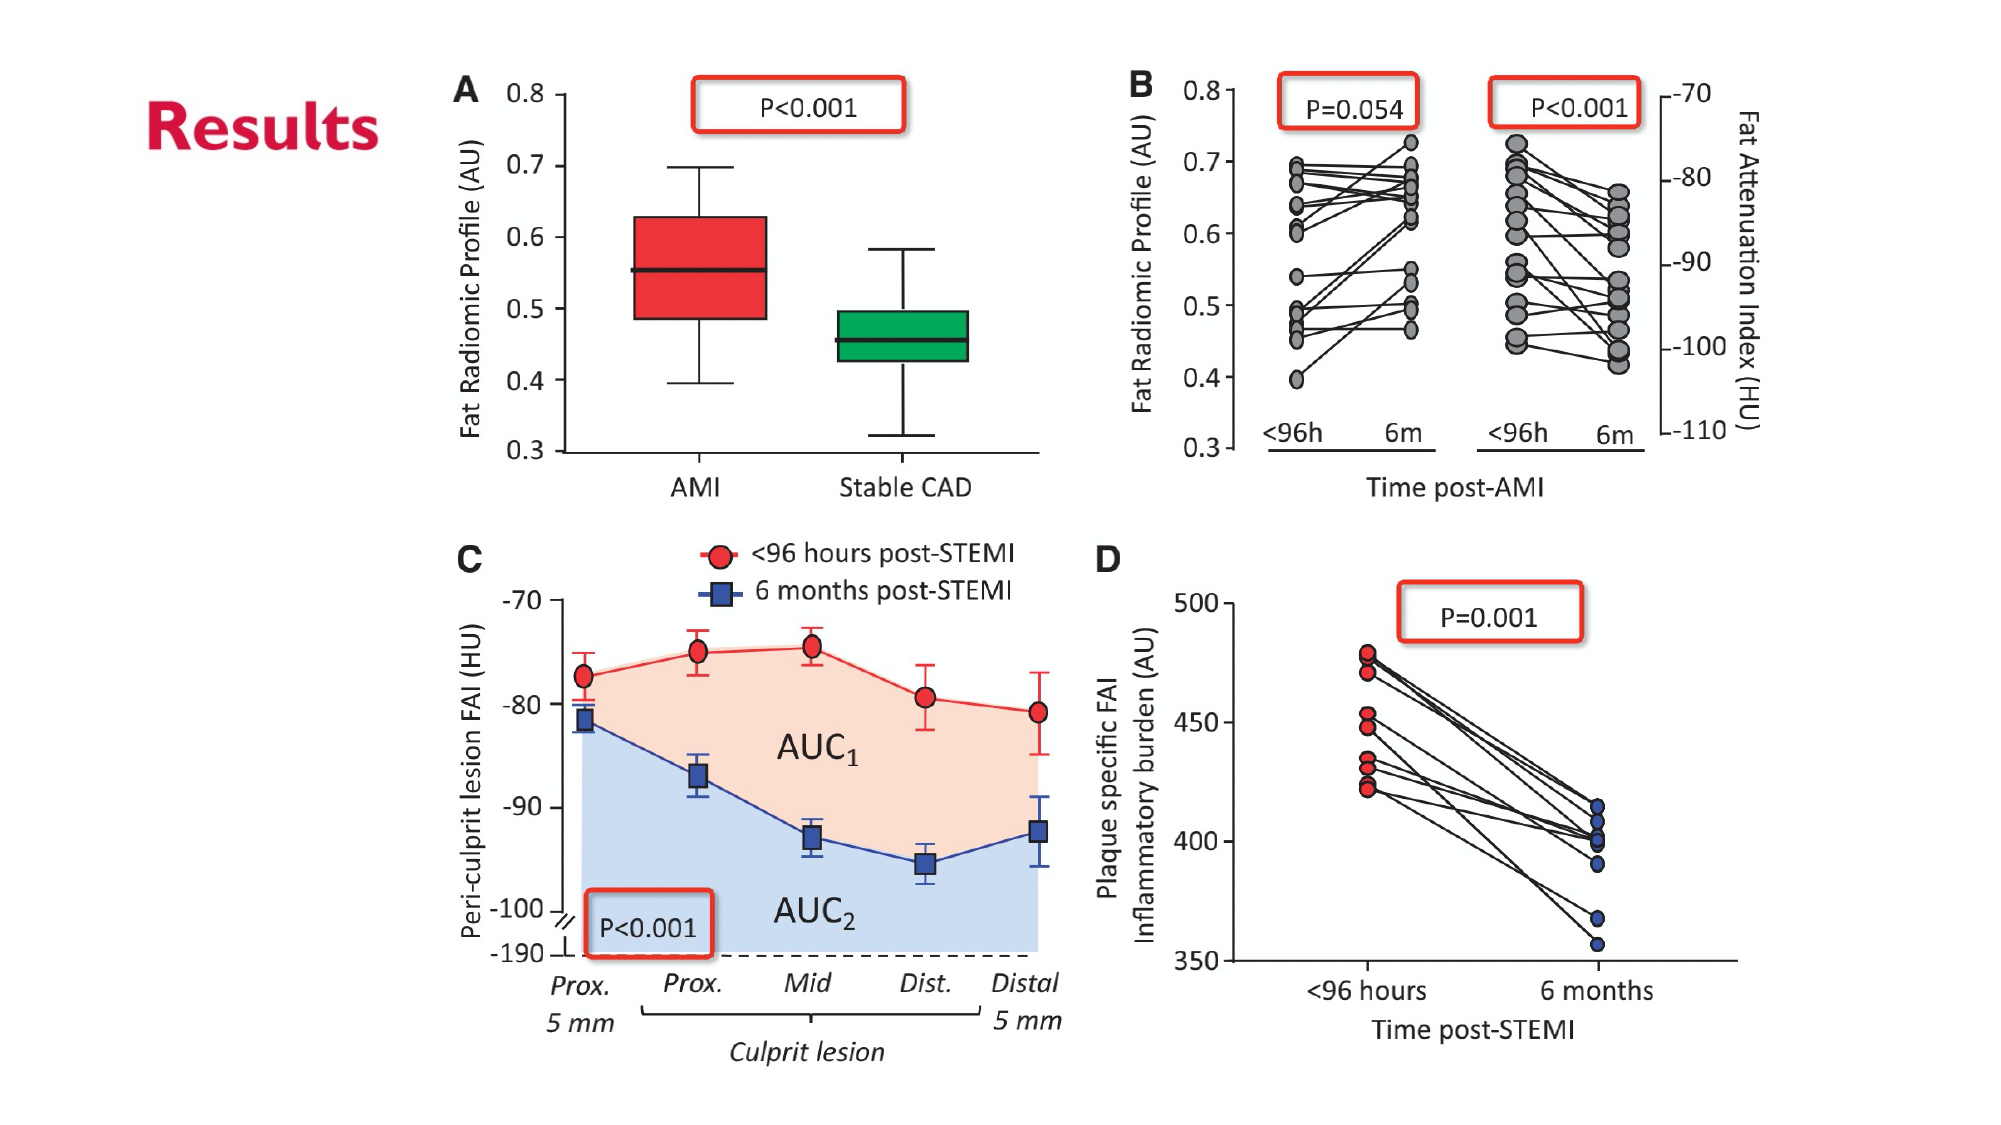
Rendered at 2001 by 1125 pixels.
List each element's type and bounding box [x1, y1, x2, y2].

picture [116, 43, 1902, 1069]
